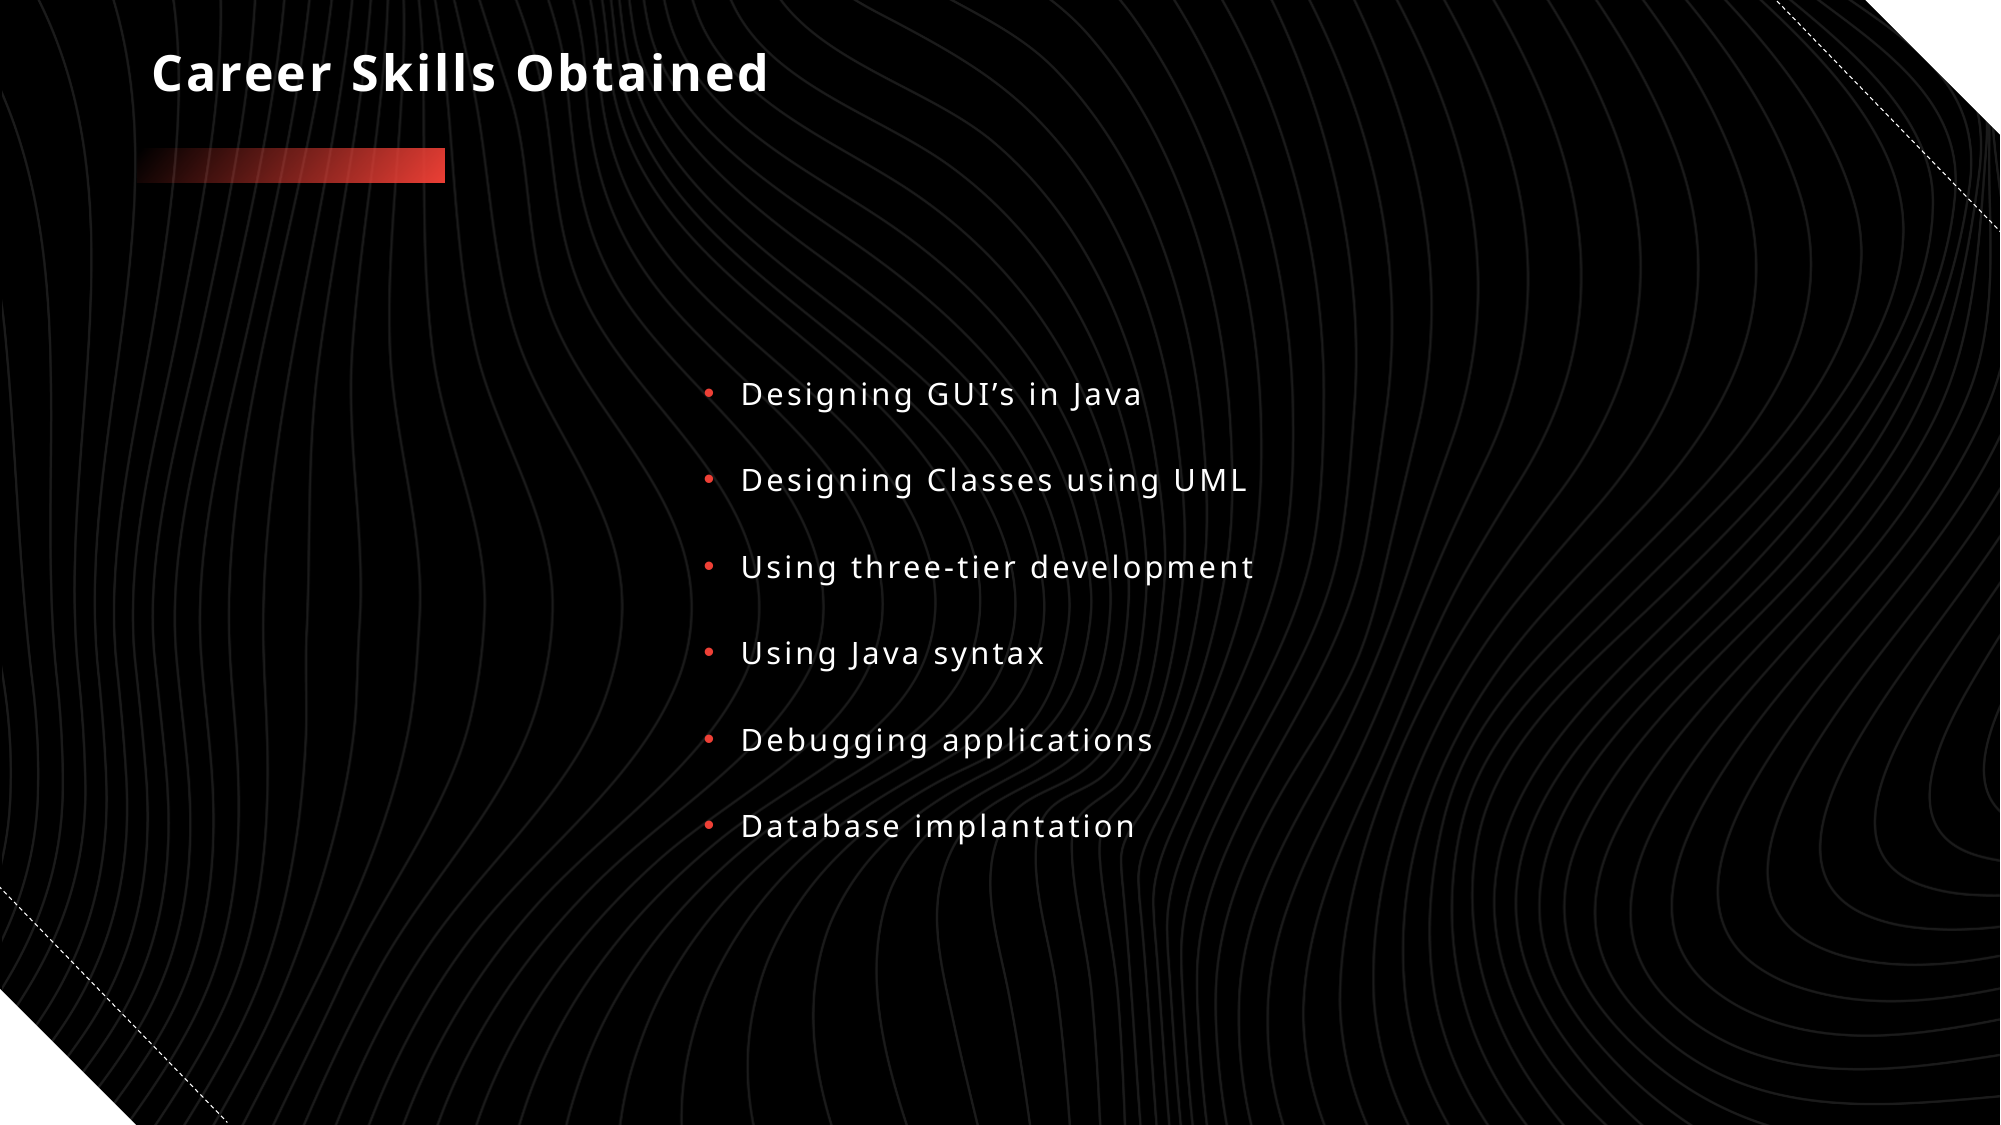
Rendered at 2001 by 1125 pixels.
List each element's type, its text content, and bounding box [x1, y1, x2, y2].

title Career Skills Obtained [136, 27, 1863, 124]
text_box Designing GUI’s in Java Designing Classes using UML Using three-tier development Using Java syntax Debugging applications Database implantation [688, 348, 1311, 857]
